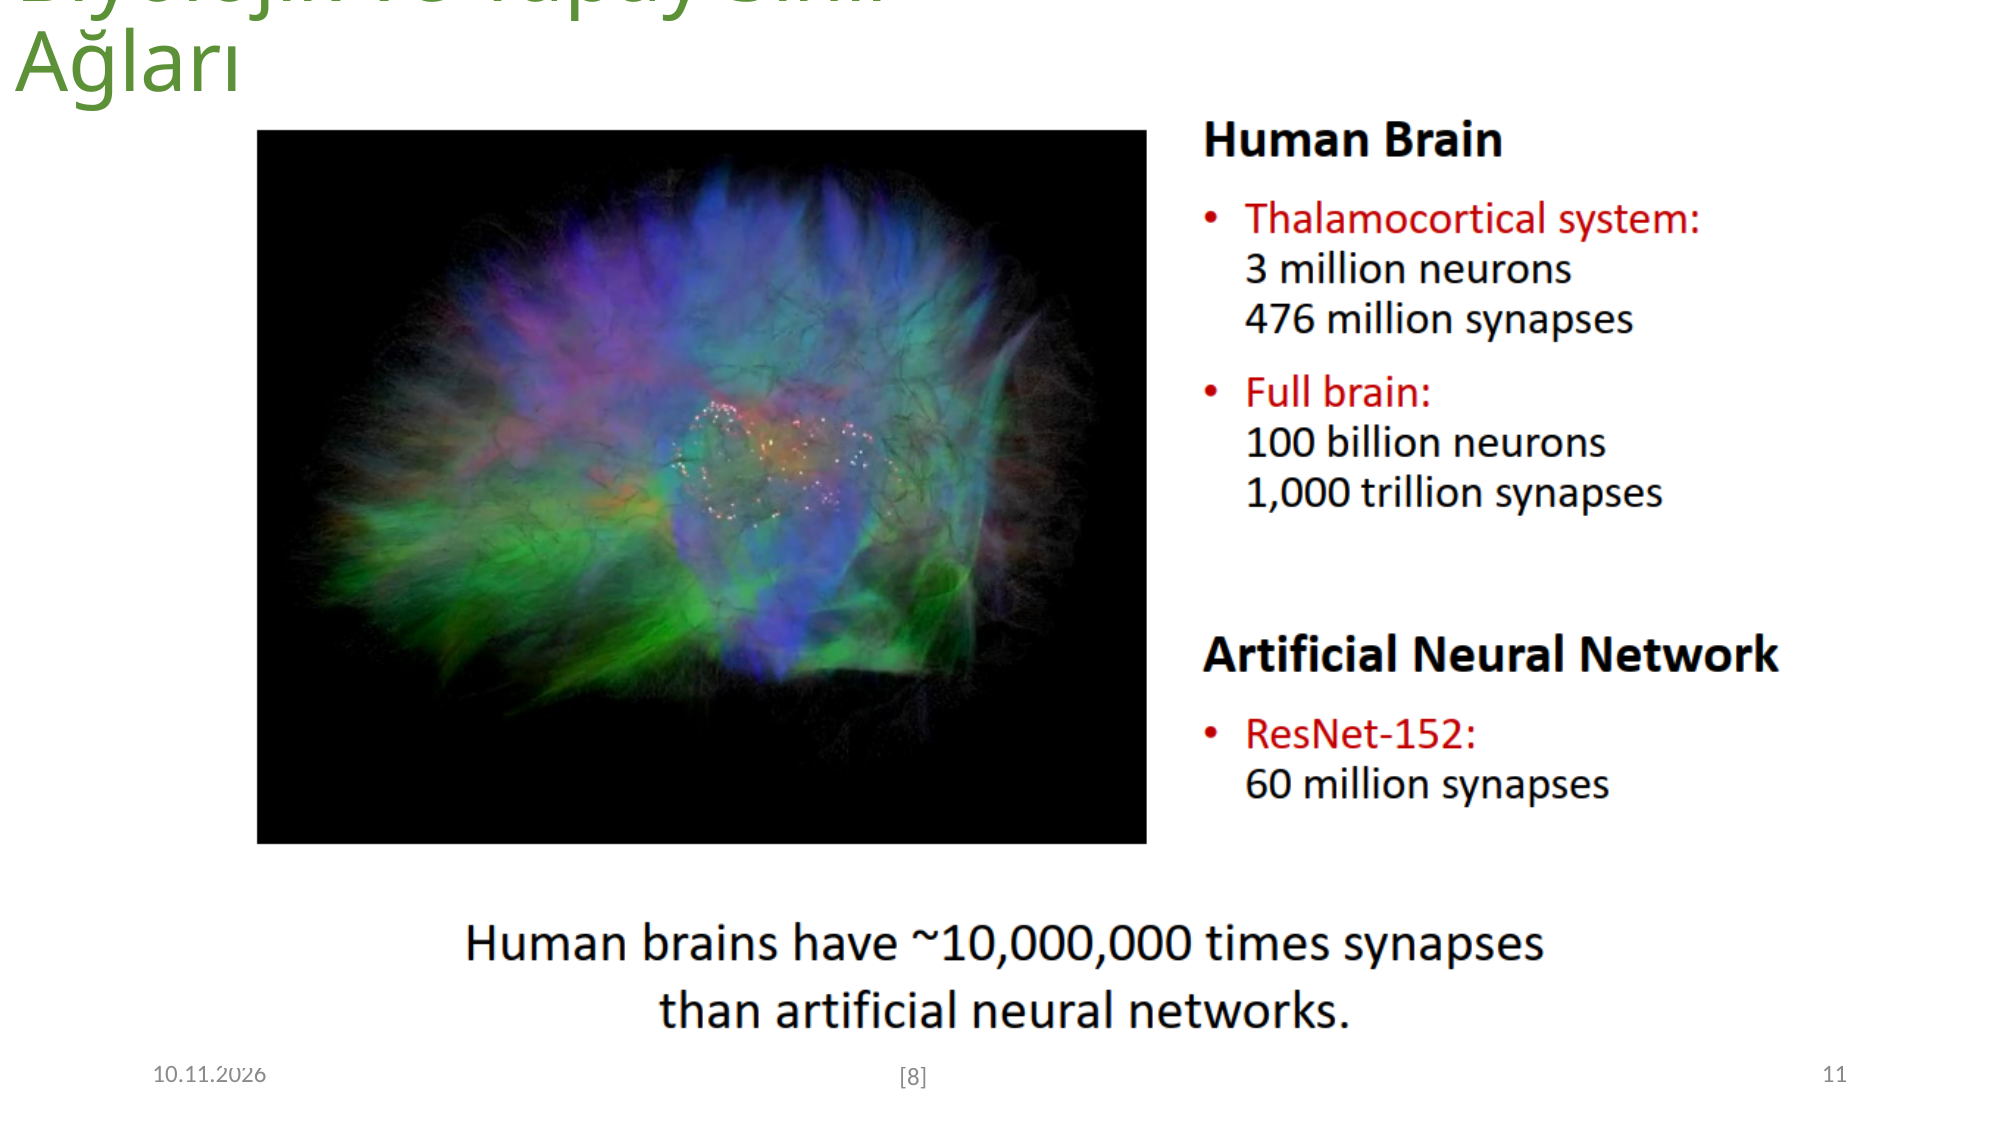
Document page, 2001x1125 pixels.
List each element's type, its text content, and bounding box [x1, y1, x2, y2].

slide_number 11 [1412, 1042, 1863, 1103]
picture [221, 92, 1816, 1068]
title Biyolojik ve Yapay Sinir Ağları [0, 0, 1056, 117]
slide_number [137, 1042, 588, 1103]
text_box [8] [884, 1068, 1086, 1106]
